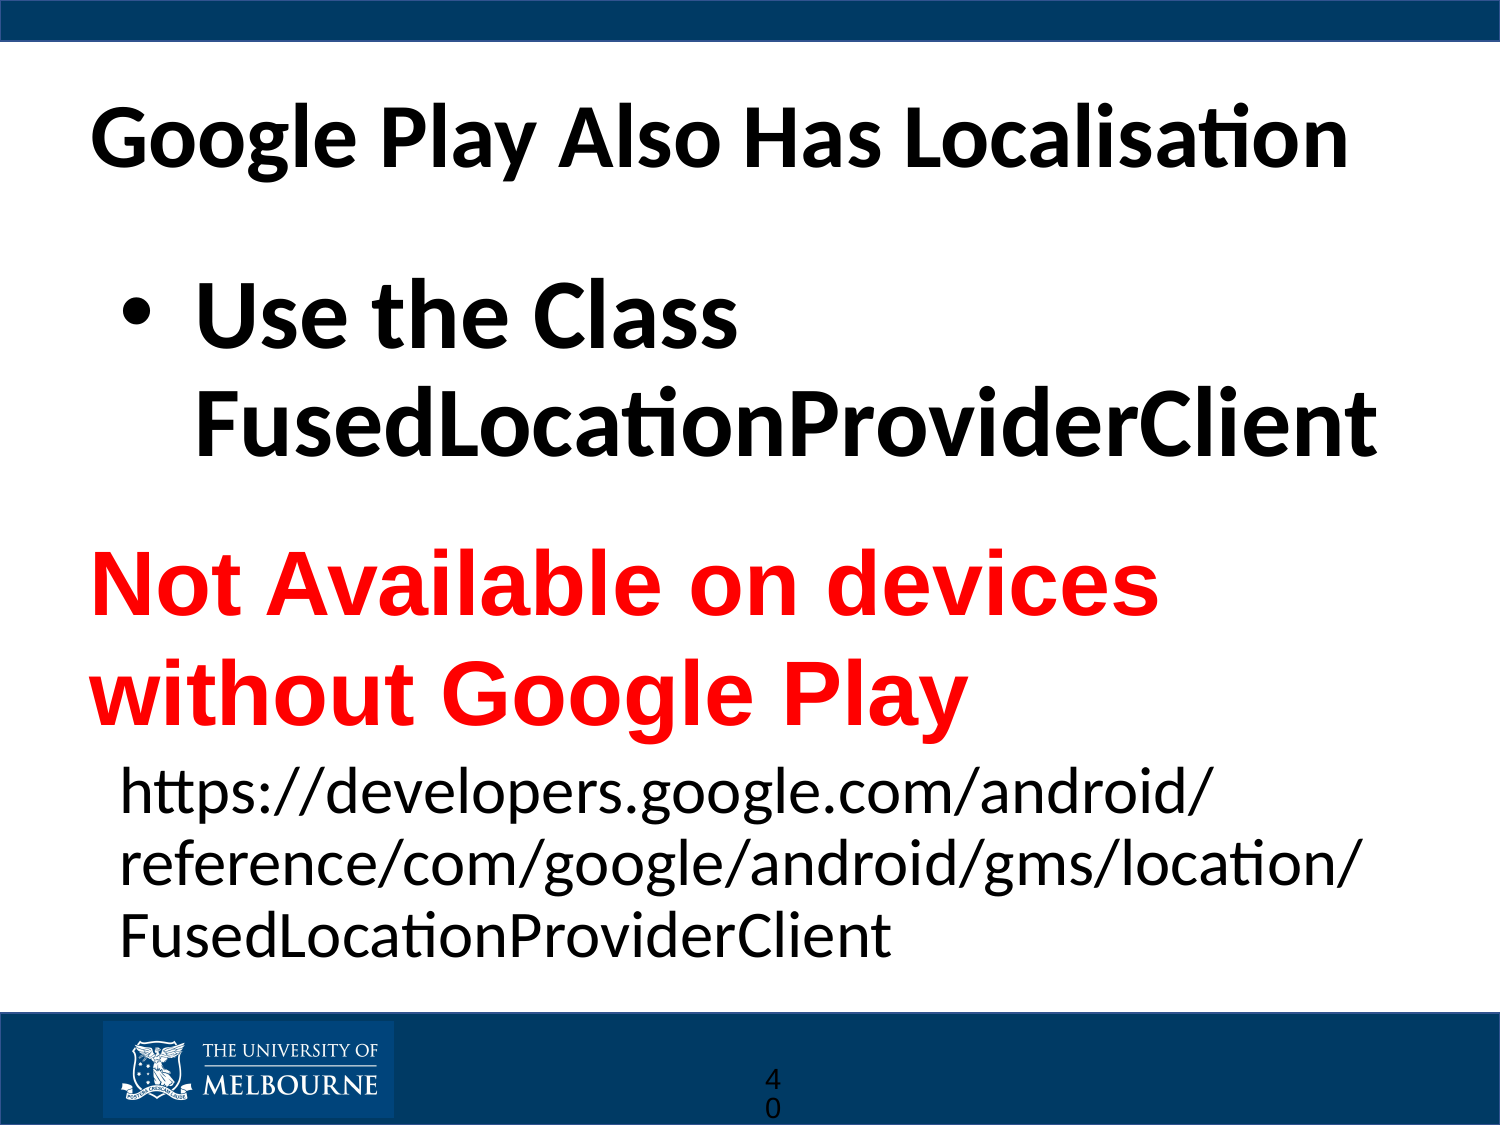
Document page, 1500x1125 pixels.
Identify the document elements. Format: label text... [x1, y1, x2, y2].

list Use the Class FusedLocationProviderClient https://developers.google.com/android/reference/com/google/android/gms/location/FusedLocationProviderClient [75, 246, 1426, 516]
picture [103, 1021, 394, 1118]
title Google Play Also Has Localisation [75, 53, 1426, 224]
text_box Not Available on devices without Google Play [75, 516, 1426, 752]
slide_number 40 [750, 1060, 780, 1095]
list Use the Class FusedLocationProviderClient https://developers.google.com/android/reference/com/google/android/gms/location/FusedLocationProviderClient [75, 752, 1426, 974]
